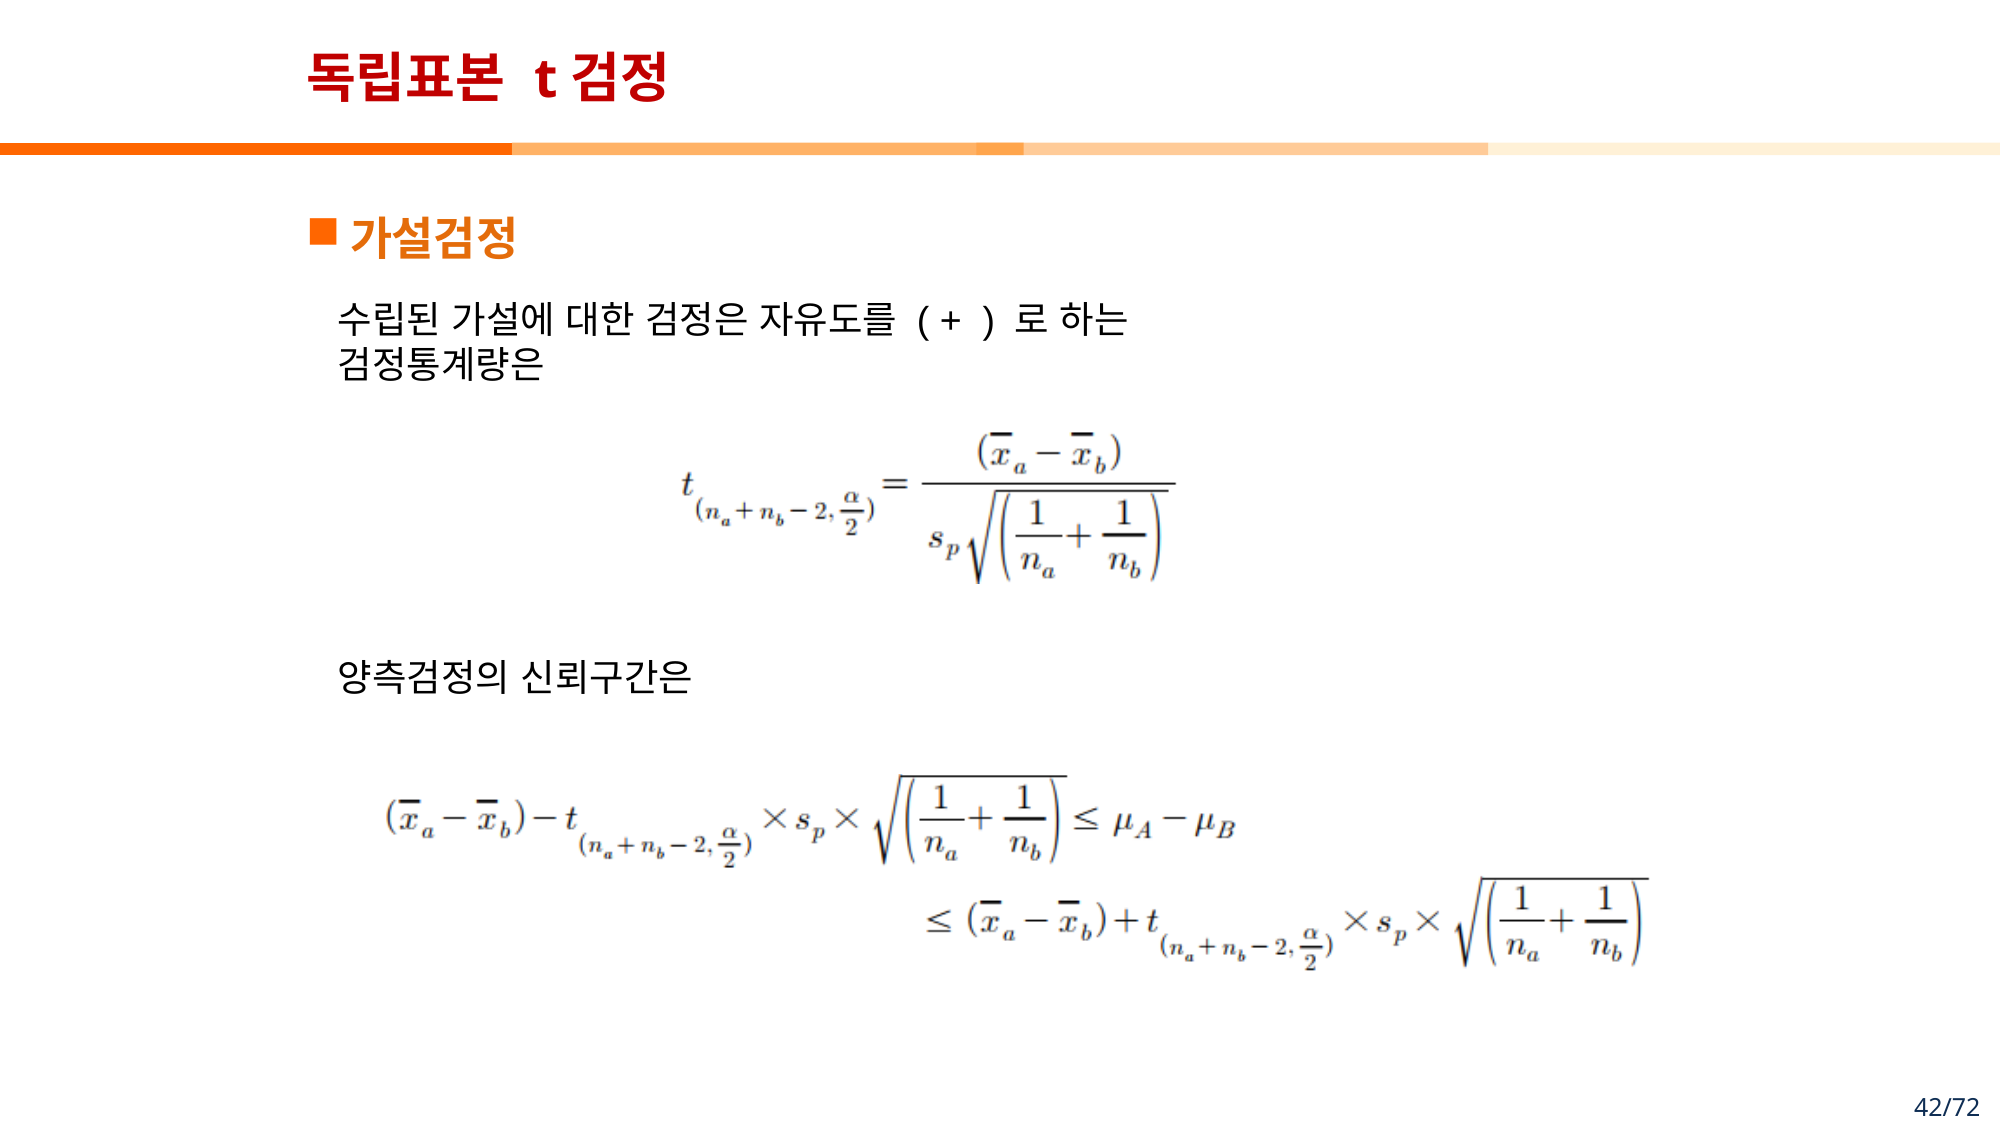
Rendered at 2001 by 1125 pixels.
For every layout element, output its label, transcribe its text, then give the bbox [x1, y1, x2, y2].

picture [385, 773, 1652, 974]
text_box 가설검정 [291, 174, 1709, 267]
picture [680, 431, 1178, 585]
title 독립표본 t검정 [291, 31, 1674, 122]
text_box [338, 278, 1697, 429]
text_box 양측검정의 신뢰구간은 [322, 635, 1663, 718]
